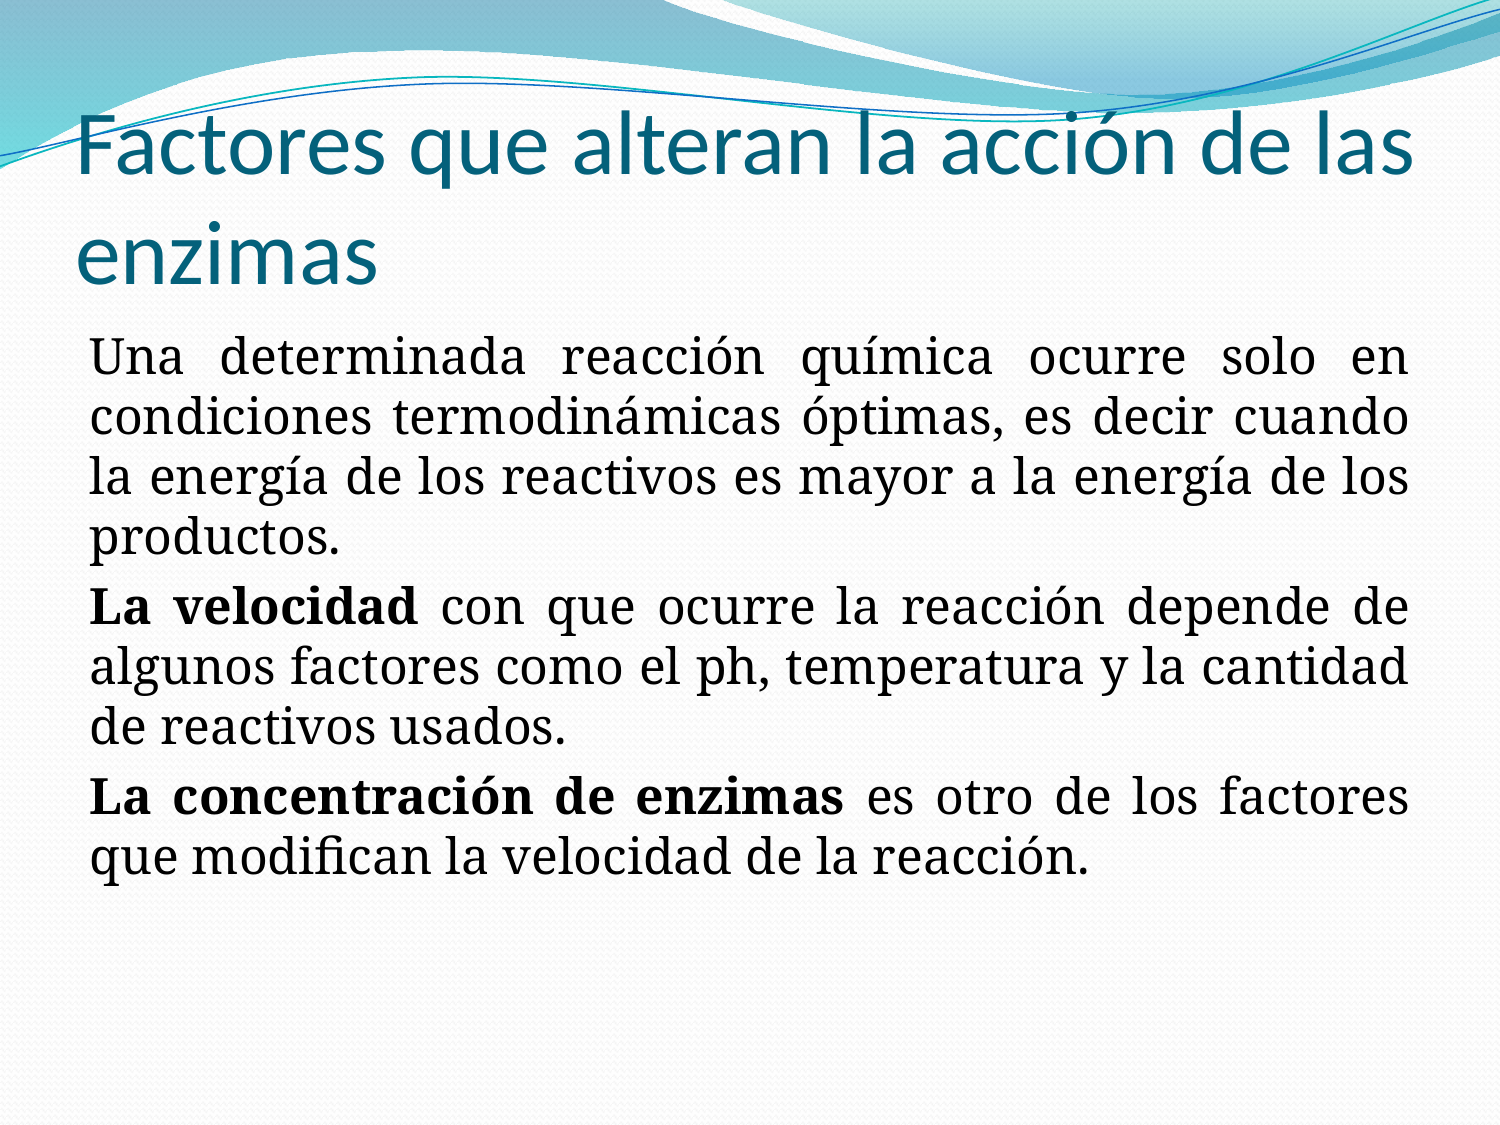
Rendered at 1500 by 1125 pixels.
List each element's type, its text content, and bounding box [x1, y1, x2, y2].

title Factores que alteran la acción de las enzimas [75, 115, 1425, 303]
list Una determinada reacción química ocurre solo en condiciones termodinámicas óptimas, es decir cuando la energía de los reactivos es mayor a la energía de los productos. La velocidad con que ocurre la reacción depende de algunos factores como el ph, temperatura y la cantidad de reactivos usados. La concentración de enzimas es otro de los factores que modifican la velocidad de la reacción. [75, 317, 1425, 1038]
